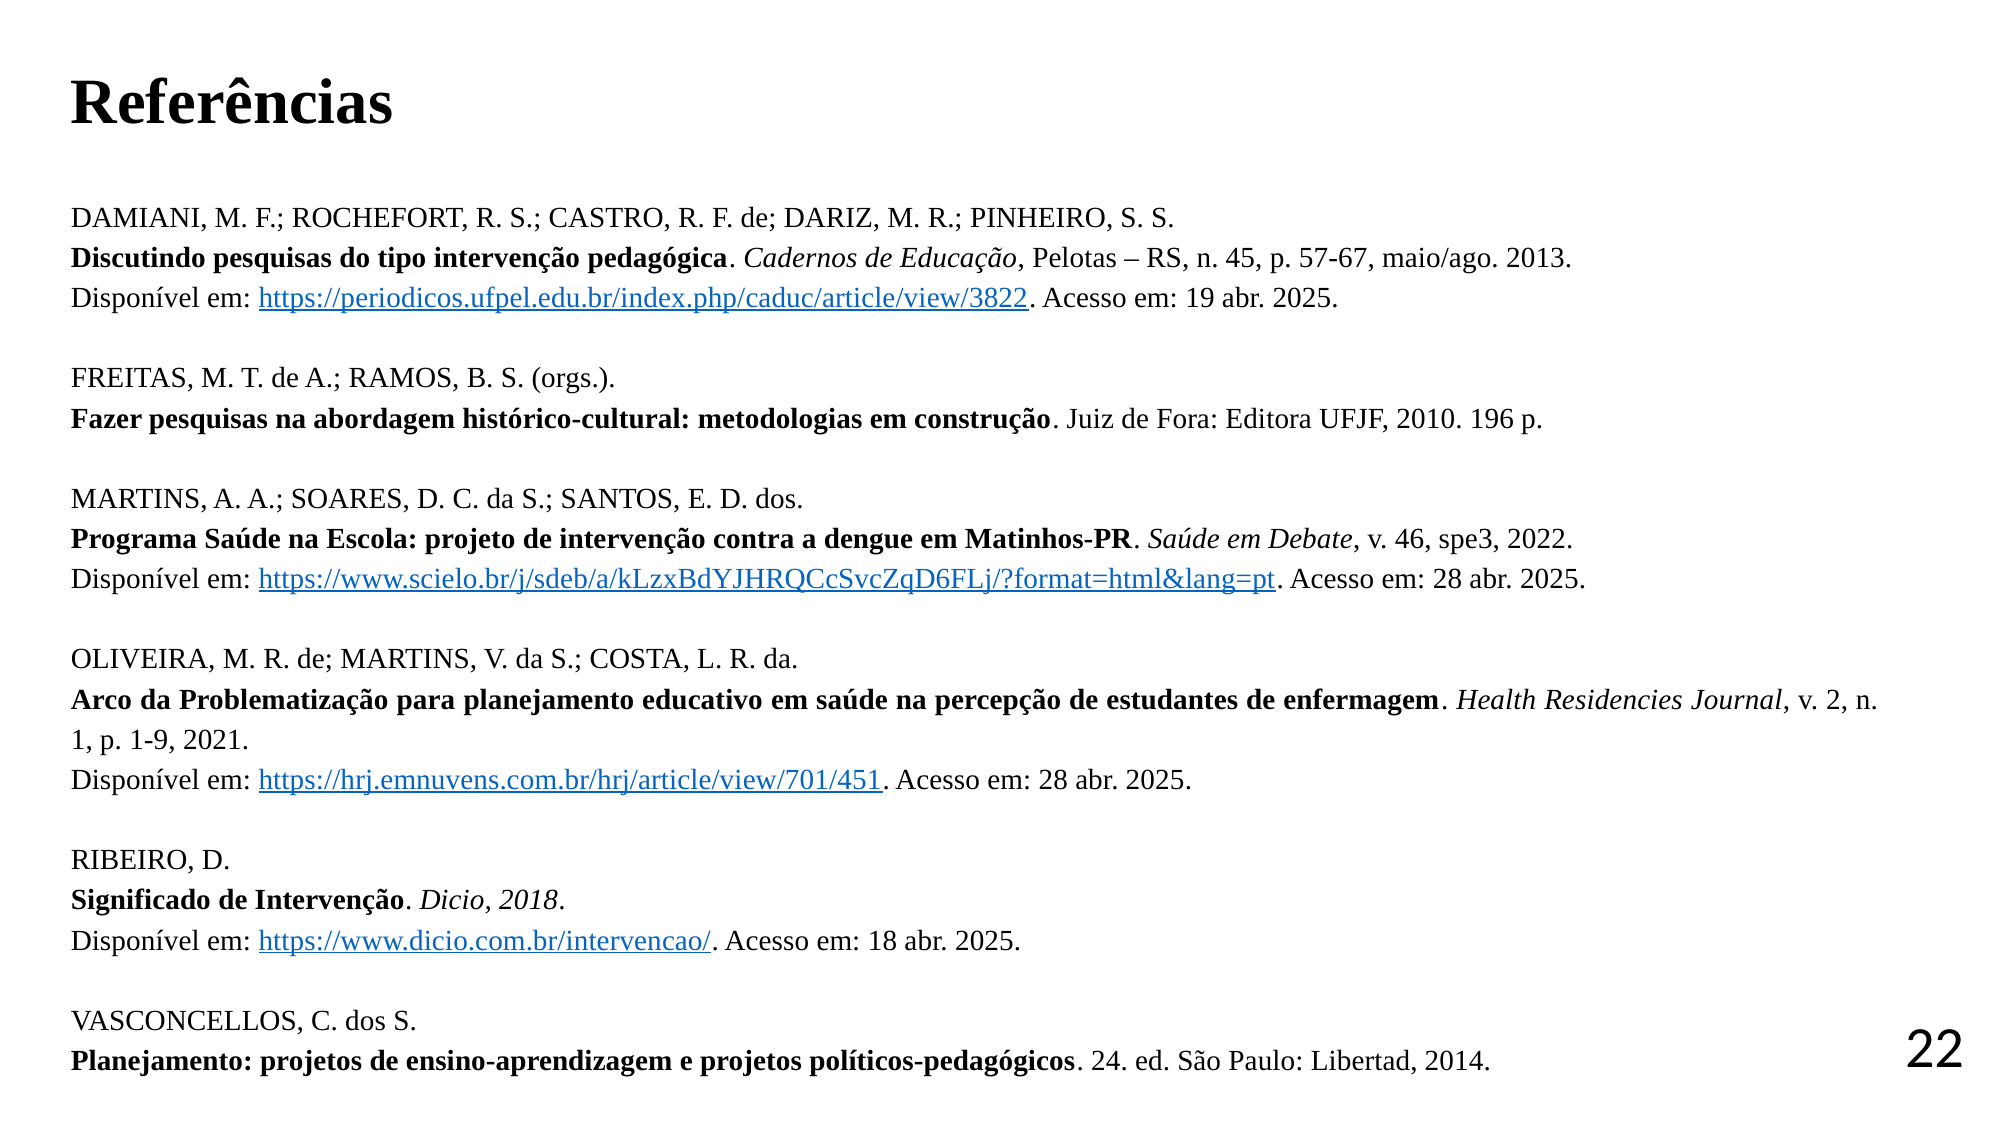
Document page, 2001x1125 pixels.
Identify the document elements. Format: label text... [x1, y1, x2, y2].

text_box DAMIANI, M. F.; ROCHEFORT, R. S.; CASTRO, R. F. de; DARIZ, M. R.; PINHEIRO, S. S. Discutindo pesquisas do tipo intervenção pedagógica. Cadernos de Educação, Pelotas – RS, n. 45, p. 57-67, maio/ago. 2013. Disponível em: https://periodicos.ufpel.edu.br/index.php/caduc/article/view/3822. Acesso em: 19 abr. 2025. FREITAS, M. T. de A.; RAMOS, B. S. (orgs.). Fazer pesquisas na abordagem histórico-cultural: metodologias em construção. Juiz de Fora: Editora UFJF, 2010. 196 p. MARTINS, A. A.; SOARES, D. C. da S.; SANTOS, E. D. dos. Programa Saúde na Escola: projeto de intervenção contra a dengue em Matinhos-PR. Saúde em Debate, v. 46, spe3, 2022. Disponível em: https://www.scielo.br/j/sdeb/a/kLzxBdYJHRQCcSvcZqD6FLj/?format=html&lang=pt. Acesso em: 28 abr. 2025. OLIVEIRA, M. R. de; MARTINS, V. da S.; COSTA, L. R. da. Arco da Problematização para planejamento educativo em saúde na percepção de estudantes de enfermagem. Health Residencies Journal, v. 2, n. 1, p. 1-9, 2021. Disponível em: https://hrj.emnuvens.com.br/hrj/article/view/701/451. Acesso em: 28 abr. 2025. RIBEIRO, D. Significado de Intervenção. Dicio, 2018. Disponível em: https://www.dicio.com.br/intervencao/. Acesso em: 18 abr. 2025. VASCONCELLOS, C. dos S. Planejamento: projetos de ensino-aprendizagem e projetos políticos-pedagógicos. 24. ed. São Paulo: Libertad, 2014. [55, 177, 1894, 1092]
title Referências [55, 50, 1861, 157]
text_box 22 [1890, 993, 1980, 1060]
